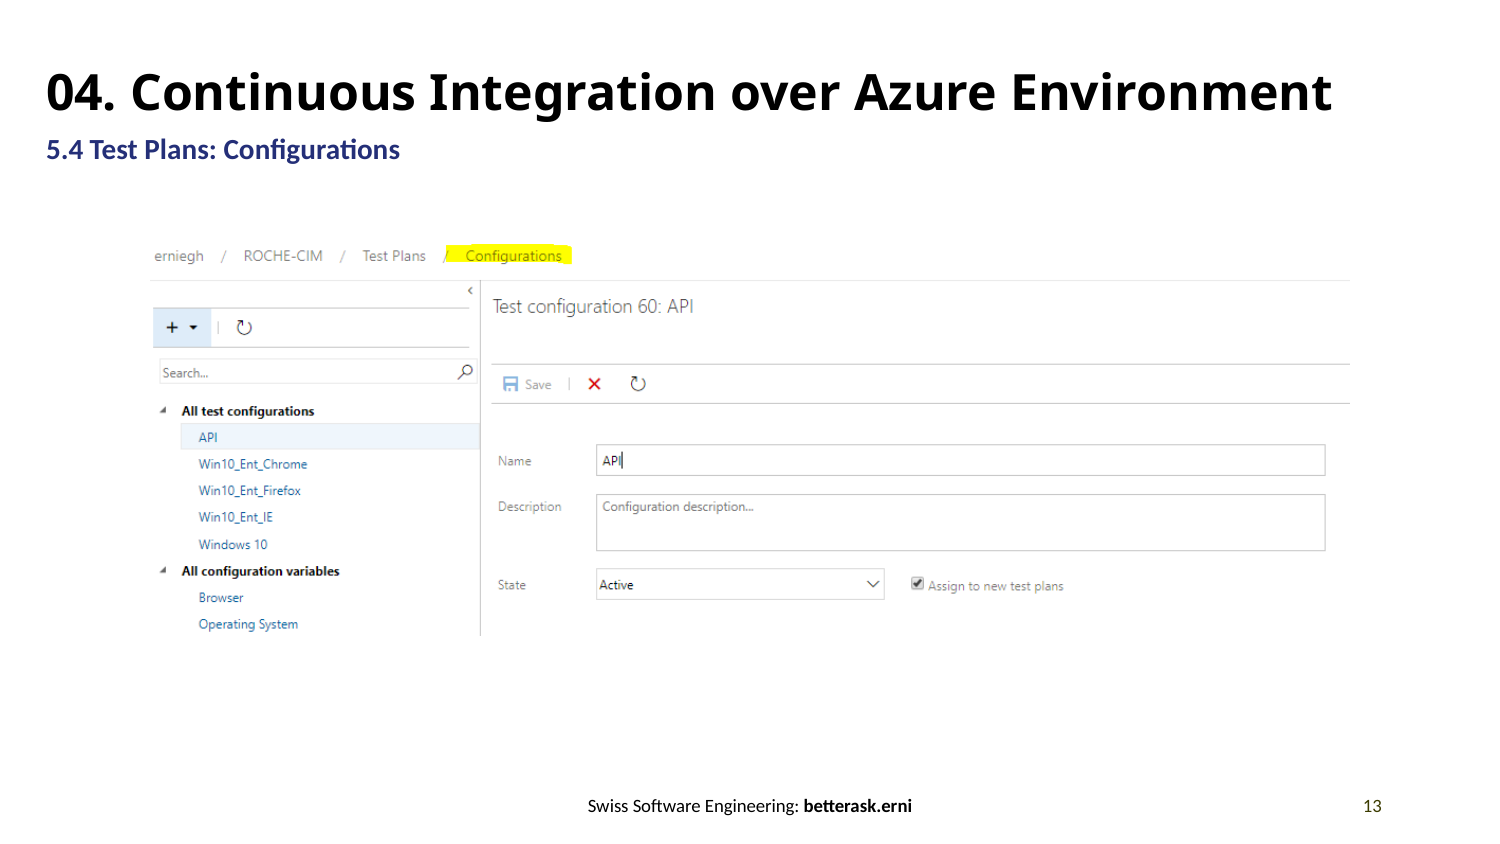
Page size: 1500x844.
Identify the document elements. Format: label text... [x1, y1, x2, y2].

title 04. Continuous Integration over Azure Environment [40, 69, 1443, 119]
list 5.4 Test Plans: Configurations [40, 134, 1443, 167]
picture [150, 244, 1350, 636]
slide_number 13 [1059, 782, 1397, 827]
footer Swiss Software Engineering: betterask.erni [496, 782, 1004, 827]
